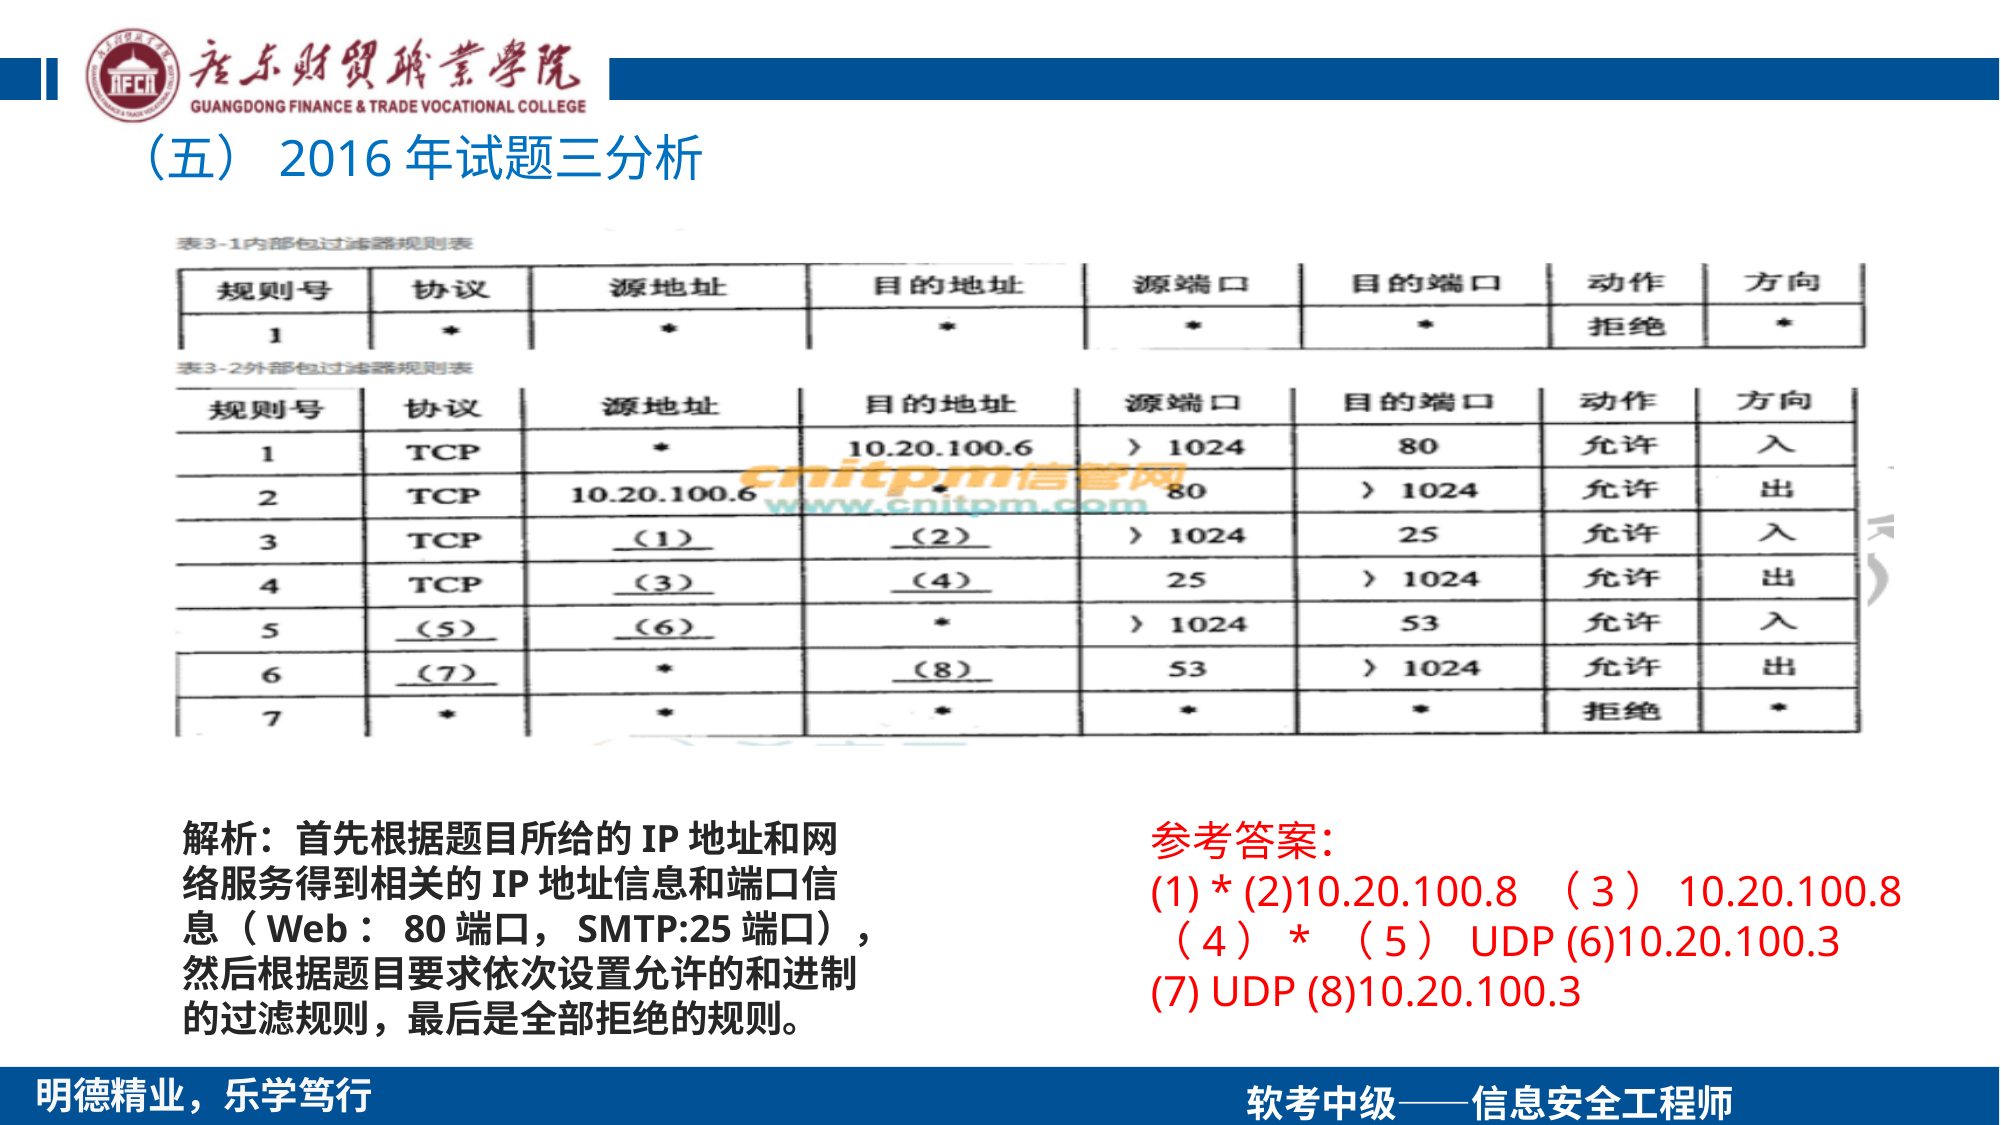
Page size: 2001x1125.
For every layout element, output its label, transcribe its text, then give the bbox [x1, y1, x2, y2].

picture [148, 226, 1894, 747]
text_box 解析：首先根据题目所给的IP地址和网络服务得到相关的IP地址信息和端口信息（Web：80端口，SMTP:25端口），然后根据题目要求依次设置允许的和进制的过滤规则，最后是全部拒绝的规则。 [168, 807, 882, 1048]
picture [83, 20, 593, 134]
text_box 参考答案： (1) * (2)10.20.100.8 （3）10.20.100.8 （4）* （5）UDP (6)10.20.100.3 (7) UDP (8)10.20.100.3 [1136, 807, 2000, 1063]
text_box （五）2016年试题三分析 [101, 106, 1179, 194]
